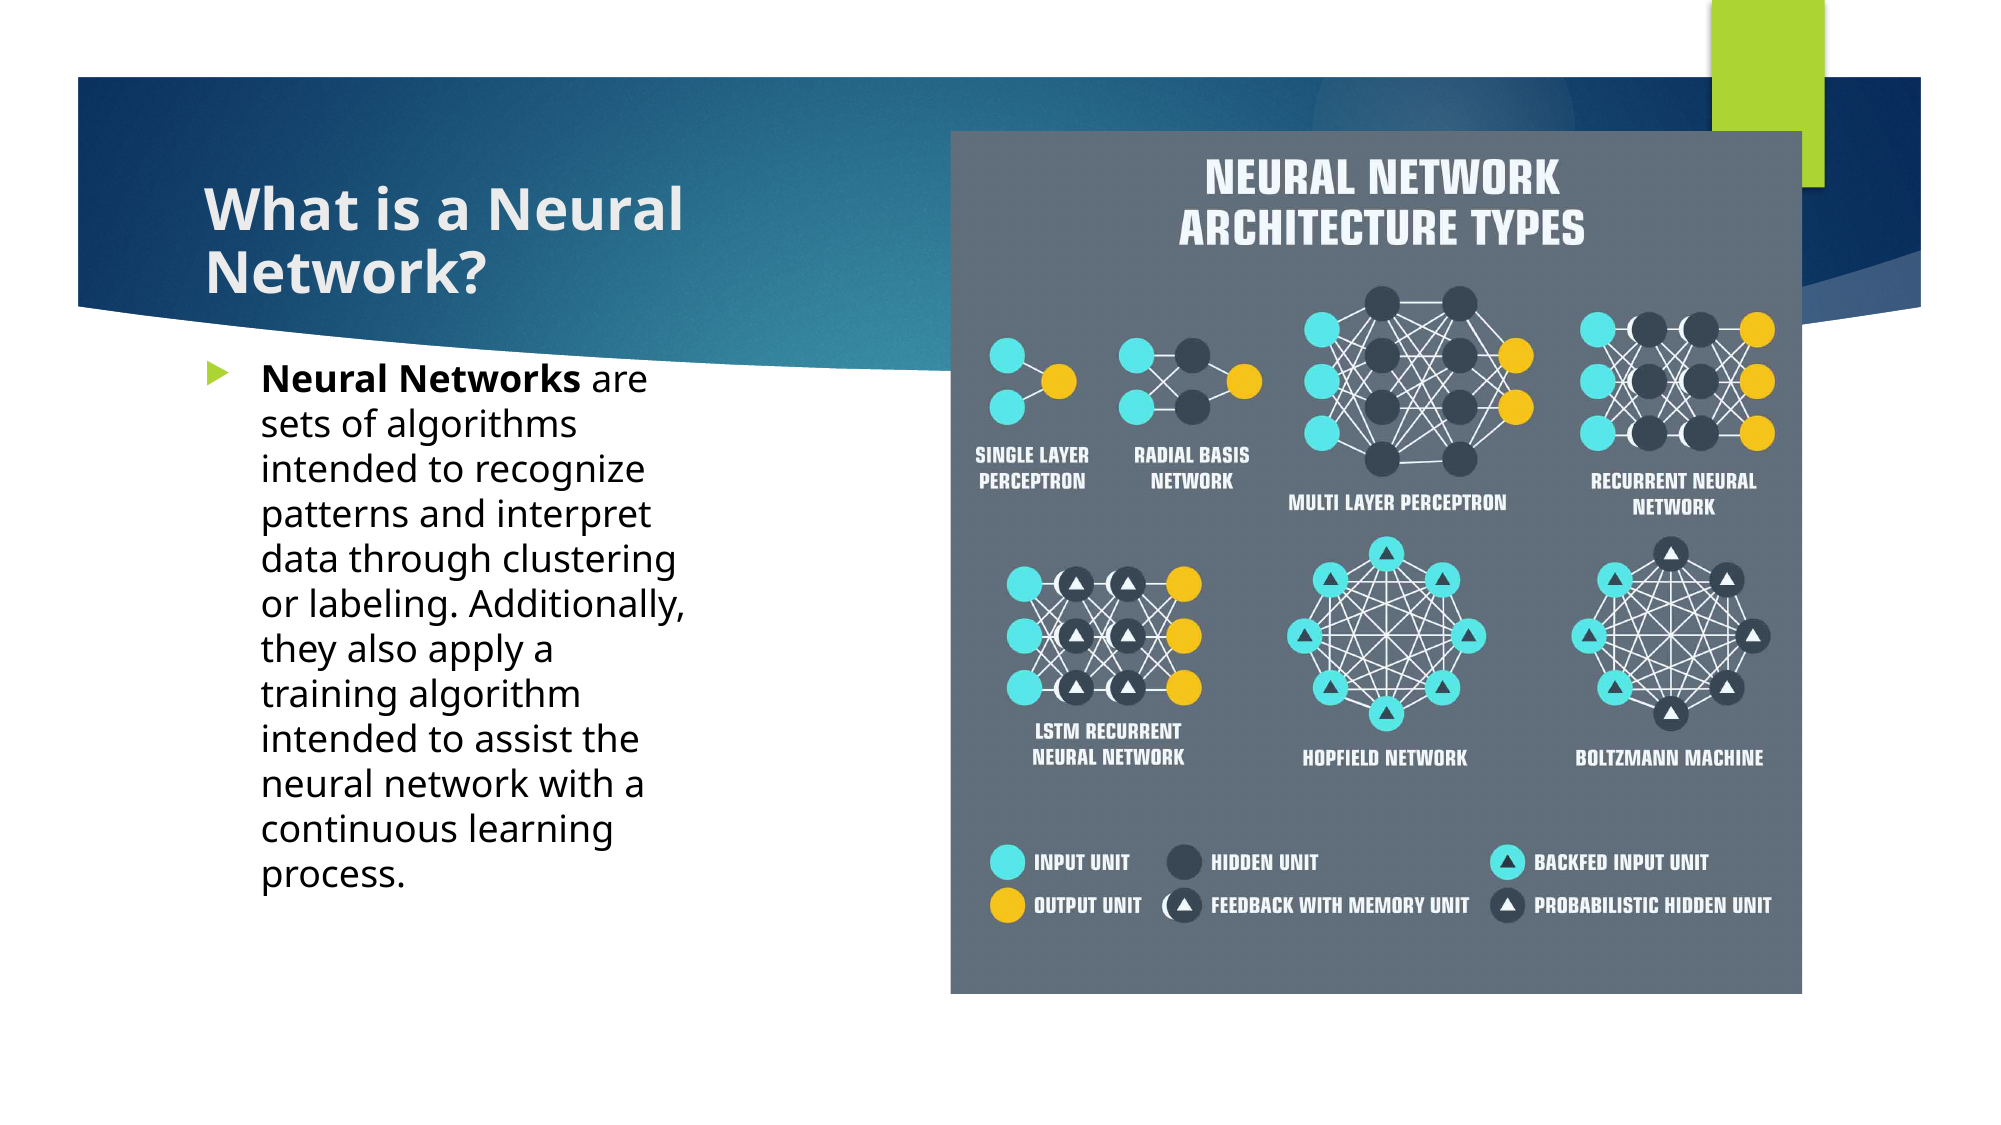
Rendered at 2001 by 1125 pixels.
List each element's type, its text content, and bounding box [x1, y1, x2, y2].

list Neural Networks are sets of algorithms intended to recognize patterns and interpret data through clustering or labeling. Additionally, they also apply a training algorithm intended to assist the neural network with a continuous learning process. [189, 347, 704, 988]
title What is a Neural Network? [189, 159, 704, 328]
picture [950, 131, 1803, 994]
